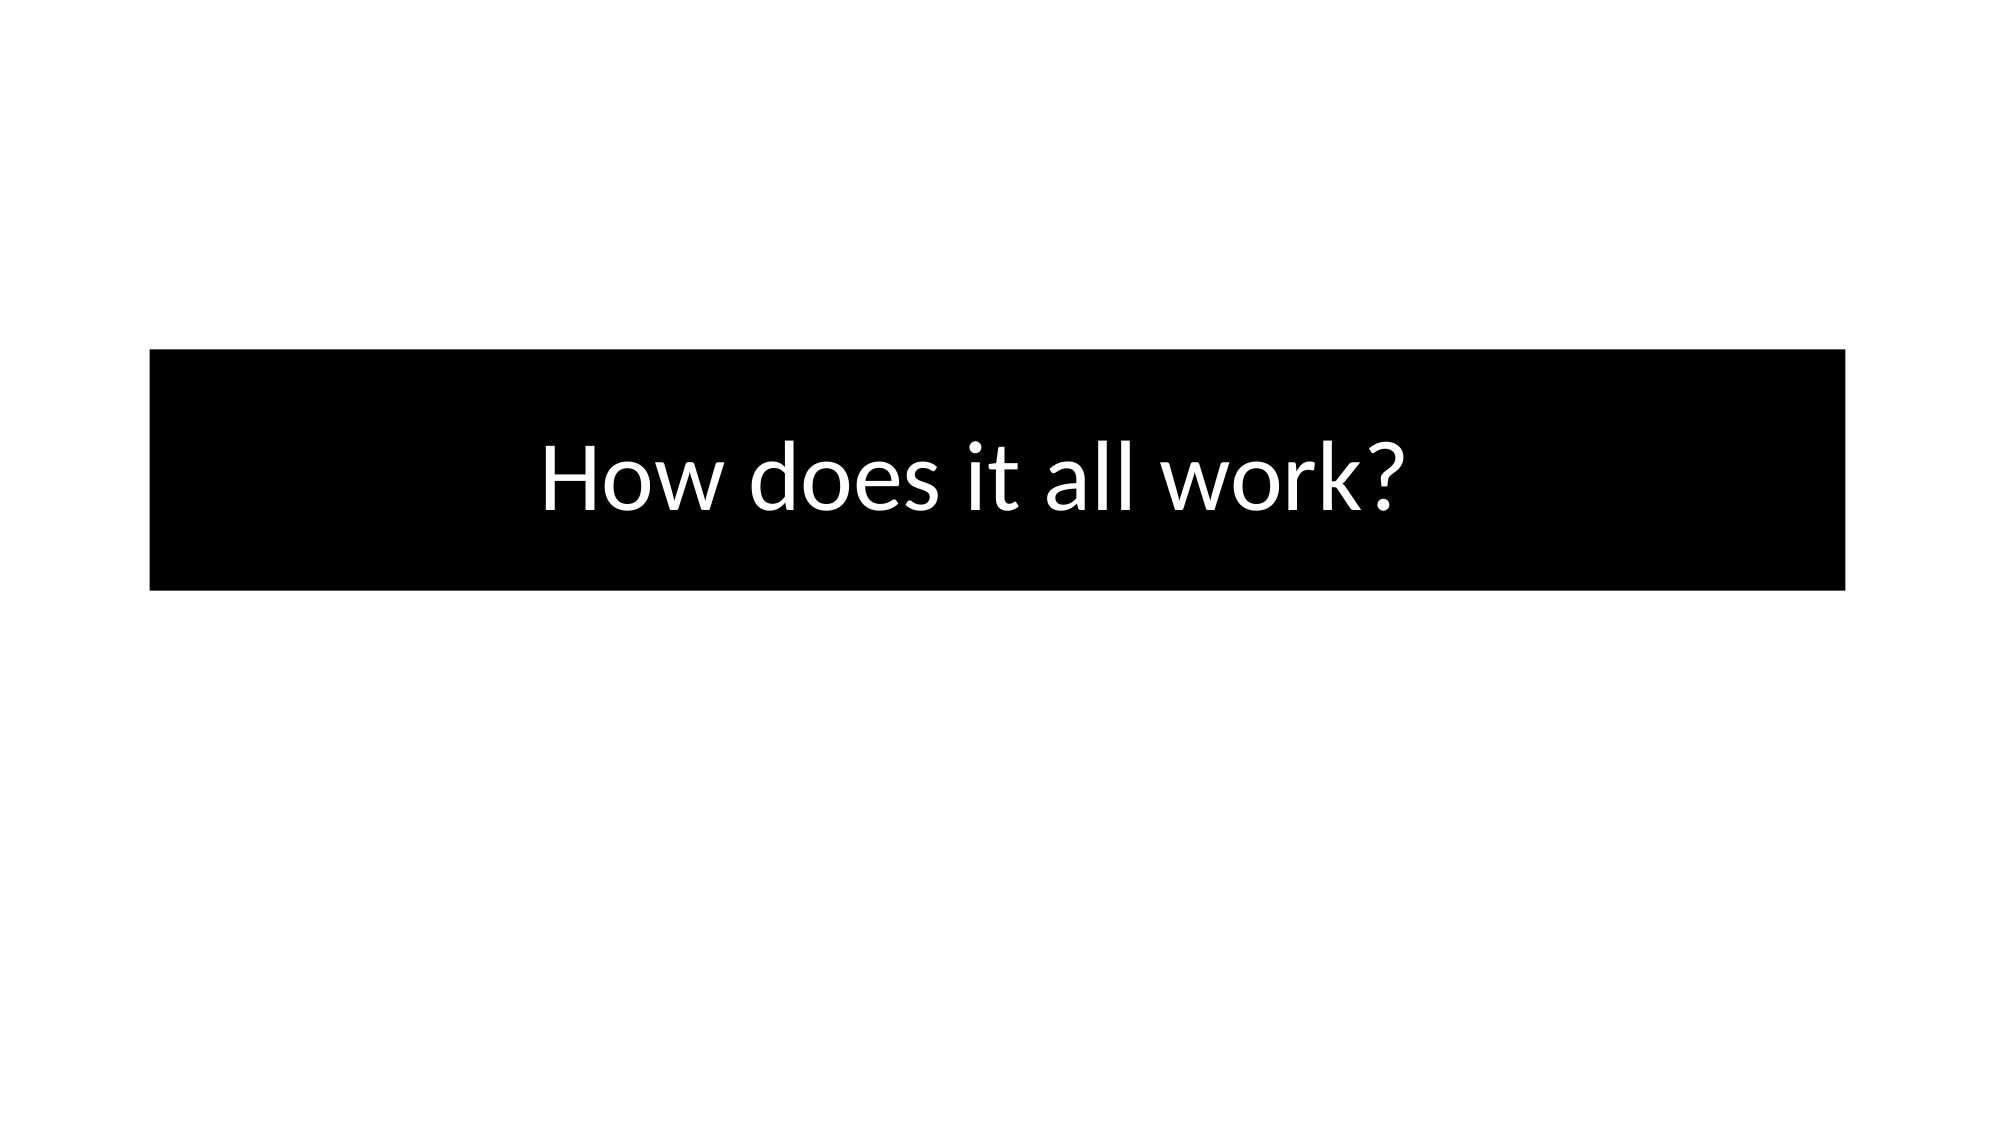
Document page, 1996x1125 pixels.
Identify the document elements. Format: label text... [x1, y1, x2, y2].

title How does it all work? [149, 349, 1846, 591]
